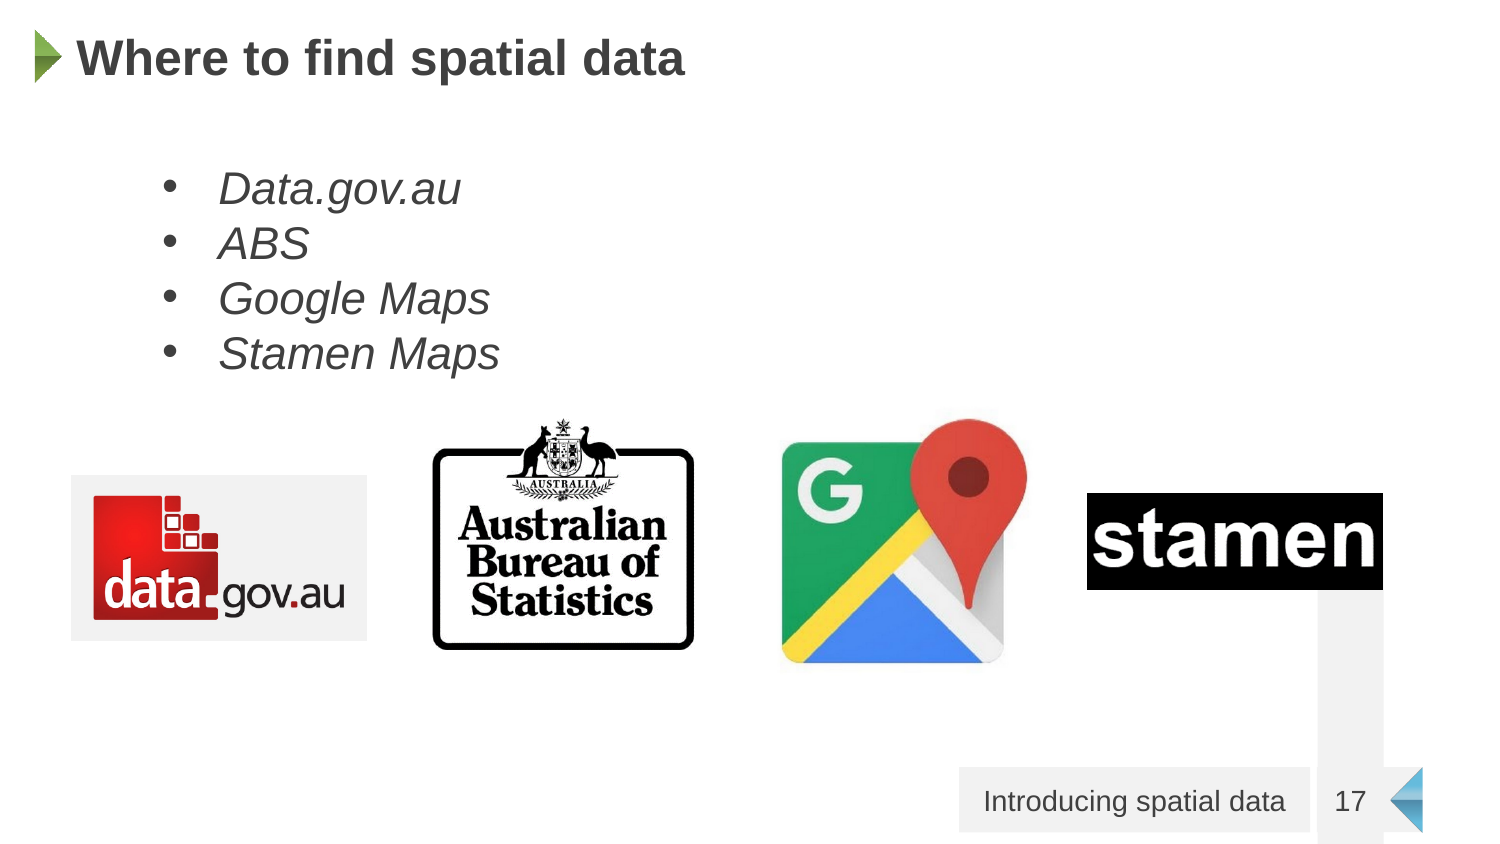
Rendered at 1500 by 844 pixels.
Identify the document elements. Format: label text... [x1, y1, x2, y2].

slide_number 17 [1317, 767, 1384, 833]
picture [409, 418, 706, 650]
title Where to find spatial data [61, 18, 706, 95]
picture [34, 29, 61, 83]
picture [748, 406, 1045, 693]
picture [1087, 493, 1383, 590]
picture [1391, 768, 1422, 832]
picture [71, 475, 367, 642]
text_box Data.gov.au ABS Google Maps Stamen Maps [147, 151, 1318, 436]
list Introducing spatial data [959, 767, 1311, 833]
